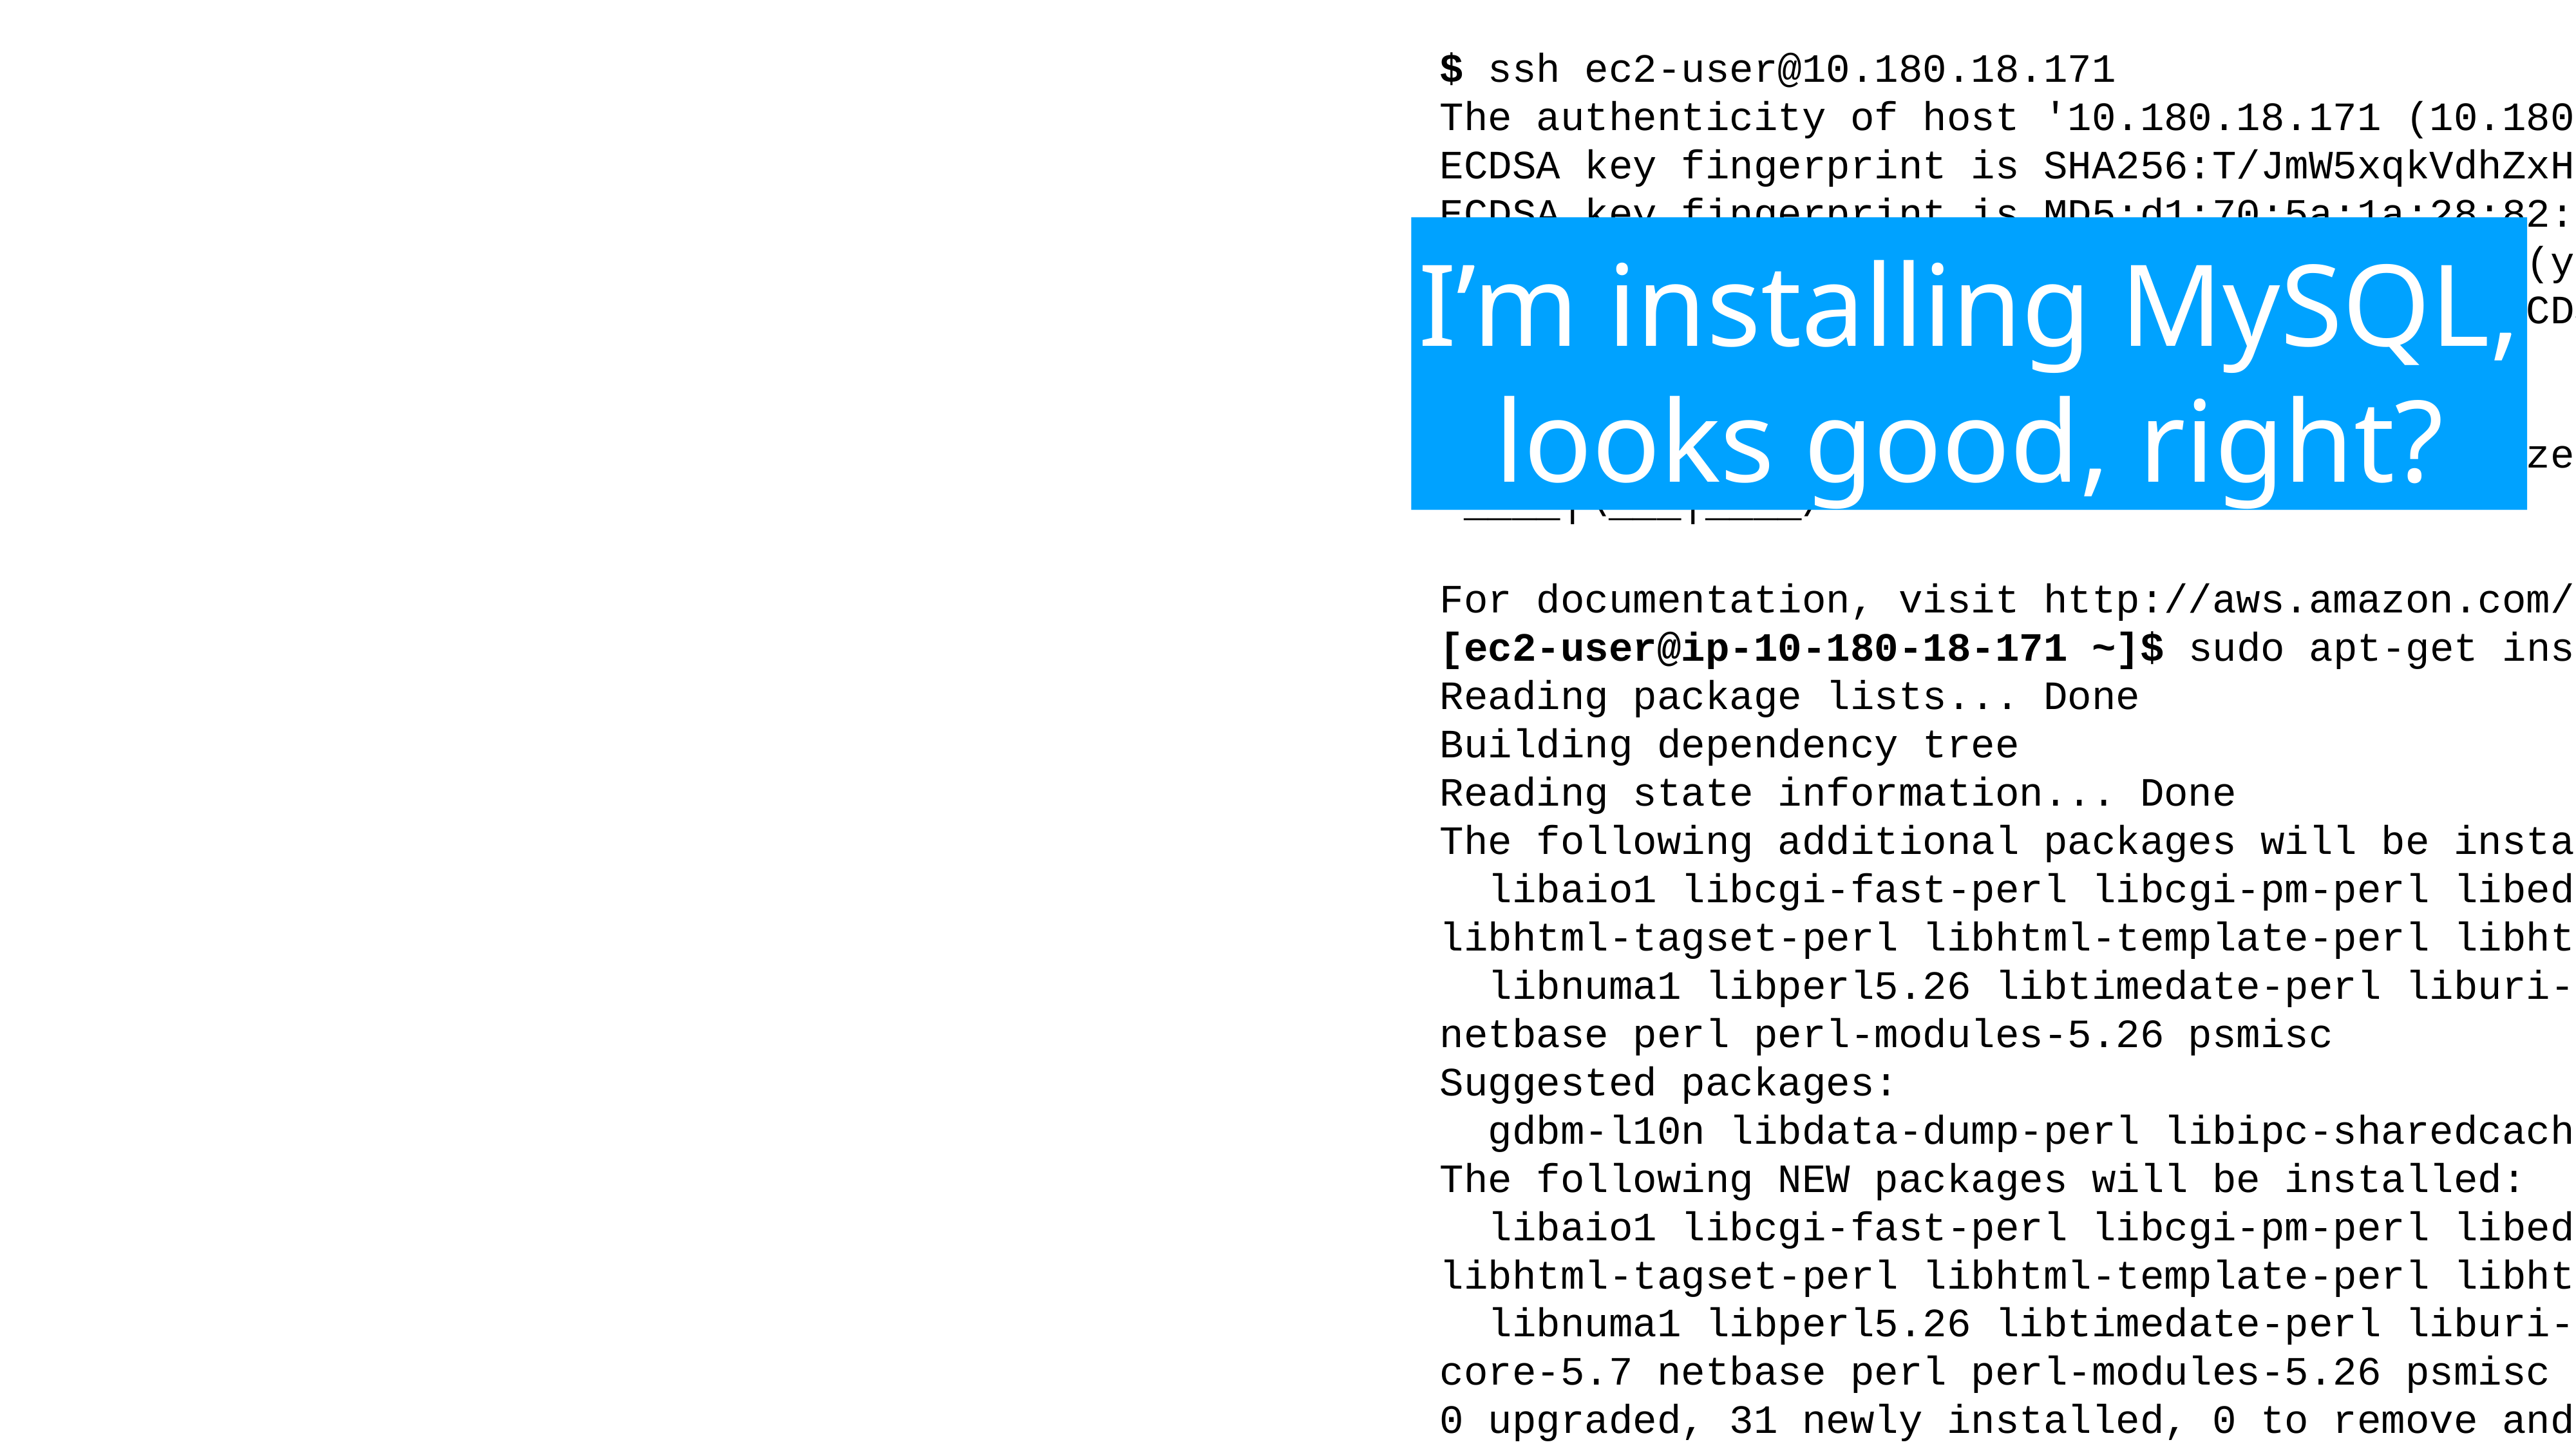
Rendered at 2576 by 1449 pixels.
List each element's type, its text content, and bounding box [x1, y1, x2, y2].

title I’m installing MySQL, looks good, right? [1410, 216, 2528, 511]
text_box $ ssh ec2-user@10.180.18.171 The authenticity of host '10.180.18.171 (10.180.18.171)' can't be established. ECDSA key fingerprint is SHA256:T/JmW5xqkVdhZxHO37LsNxtb8KHFN6FxSqazY3ibaIU. ECDSA key fingerprint is MD5:d1:70:5a:1a:28:82:fe:32:ac:1c:b4:28:f9:e2:5d:5c. Are you sure you want to continue connecting (yes/no)? yes Warning: Permanently added '10.180.18.171' (ECDSA) to the list of known hosts. __| __| __| _| ( \__ \ Amazon Linux 2 (ECS Optimized) ____|\___|____/ For documentation, visit http://aws.amazon.com/documentation/ecs [ec2-user@ip-10-180-18-171 ~]$ sudo apt-get install mysql-server Reading package lists... Done Building dependency tree Reading state information... Done The following additional packages will be installed: libaio1 libcgi-fast-perl libcgi-pm-perl libedit2 libencode-locale-perl libevent-core-2.1-6 libfcgi-perl libgdbm-compat4 libgdbm5 libhtml-parser-perl libhtml-tagset-perl libhtml-template-perl libhttp-date-perl libhttp-message-perl libio-html-perl liblwp-mediatypes-perl libnuma1 libperl5.26 libtimedate-perl liburi-perl libwrap0 mysql-client-5.7 mysql-client-core-5.7 mysql-common mysql-server-5.7 mysql-server-core-5.7 netbase perl perl-modules-5.26 psmisc Suggested packages: gdbm-l10n libdata-dump-perl libipc-sharedcache-perl libwww-perl mailx tinyca perl-doc libterm-readline-gnu-perl | libterm-readline-perl-perl make The following NEW packages will be installed: libaio1 libcgi-fast-perl libcgi-pm-perl libedit2 libencode-locale-perl libevent-core-2.1-6 libfcgi-perl libgdbm-compat4 libgdbm5 libhtml-parser-perl libhtml-tagset-perl libhtml-template-perl libhttp-date-perl libhttp-message-perl libio-html-perl liblwp-mediatypes-perl libnuma1 libperl5.26 libtimedate-perl liburi-perl libwrap0 mysql-client-5.7 mysql-client-core-5.7 mysql-common mysql-server mysql-server-5.7 mysql-server-core-5.7 netbase perl perl-modules-5.26 psmisc 0 upgraded, 31 newly installed, 0 to remove and 9 not upgraded. Need to get 27.8 MB of archives. After this operation, 204 MB of additional disk space will be used. Do you want to continue? [Y/n] Y Get:1 http://archive.ubuntu.com/ubuntu bionic/main amd64 mysql-common all 5.8+1.0.4 [7308 B] [1434, 36, 2576, 1449]
